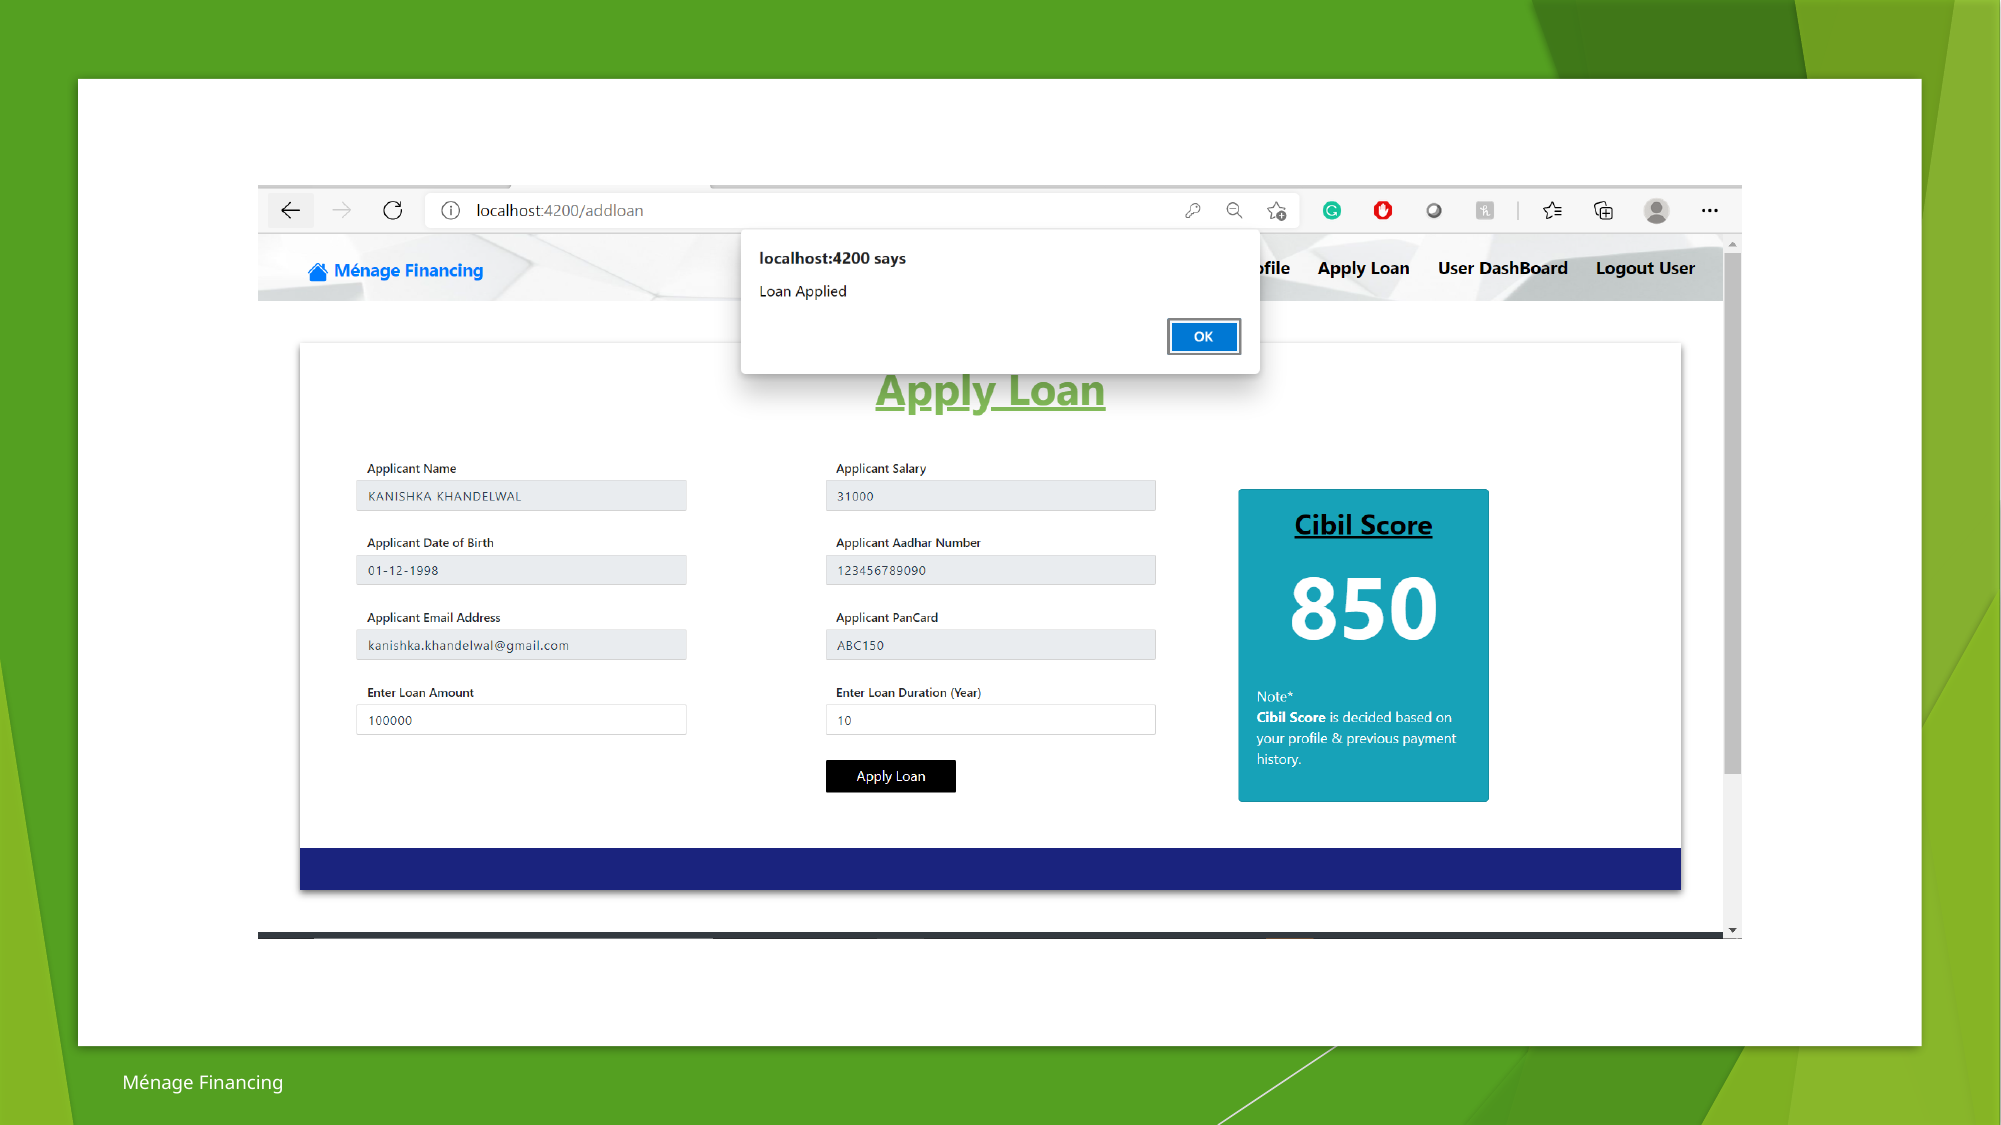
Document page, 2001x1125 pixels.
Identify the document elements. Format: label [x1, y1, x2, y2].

text_box [0, 0, 2000, 1125]
picture [257, 185, 1743, 940]
